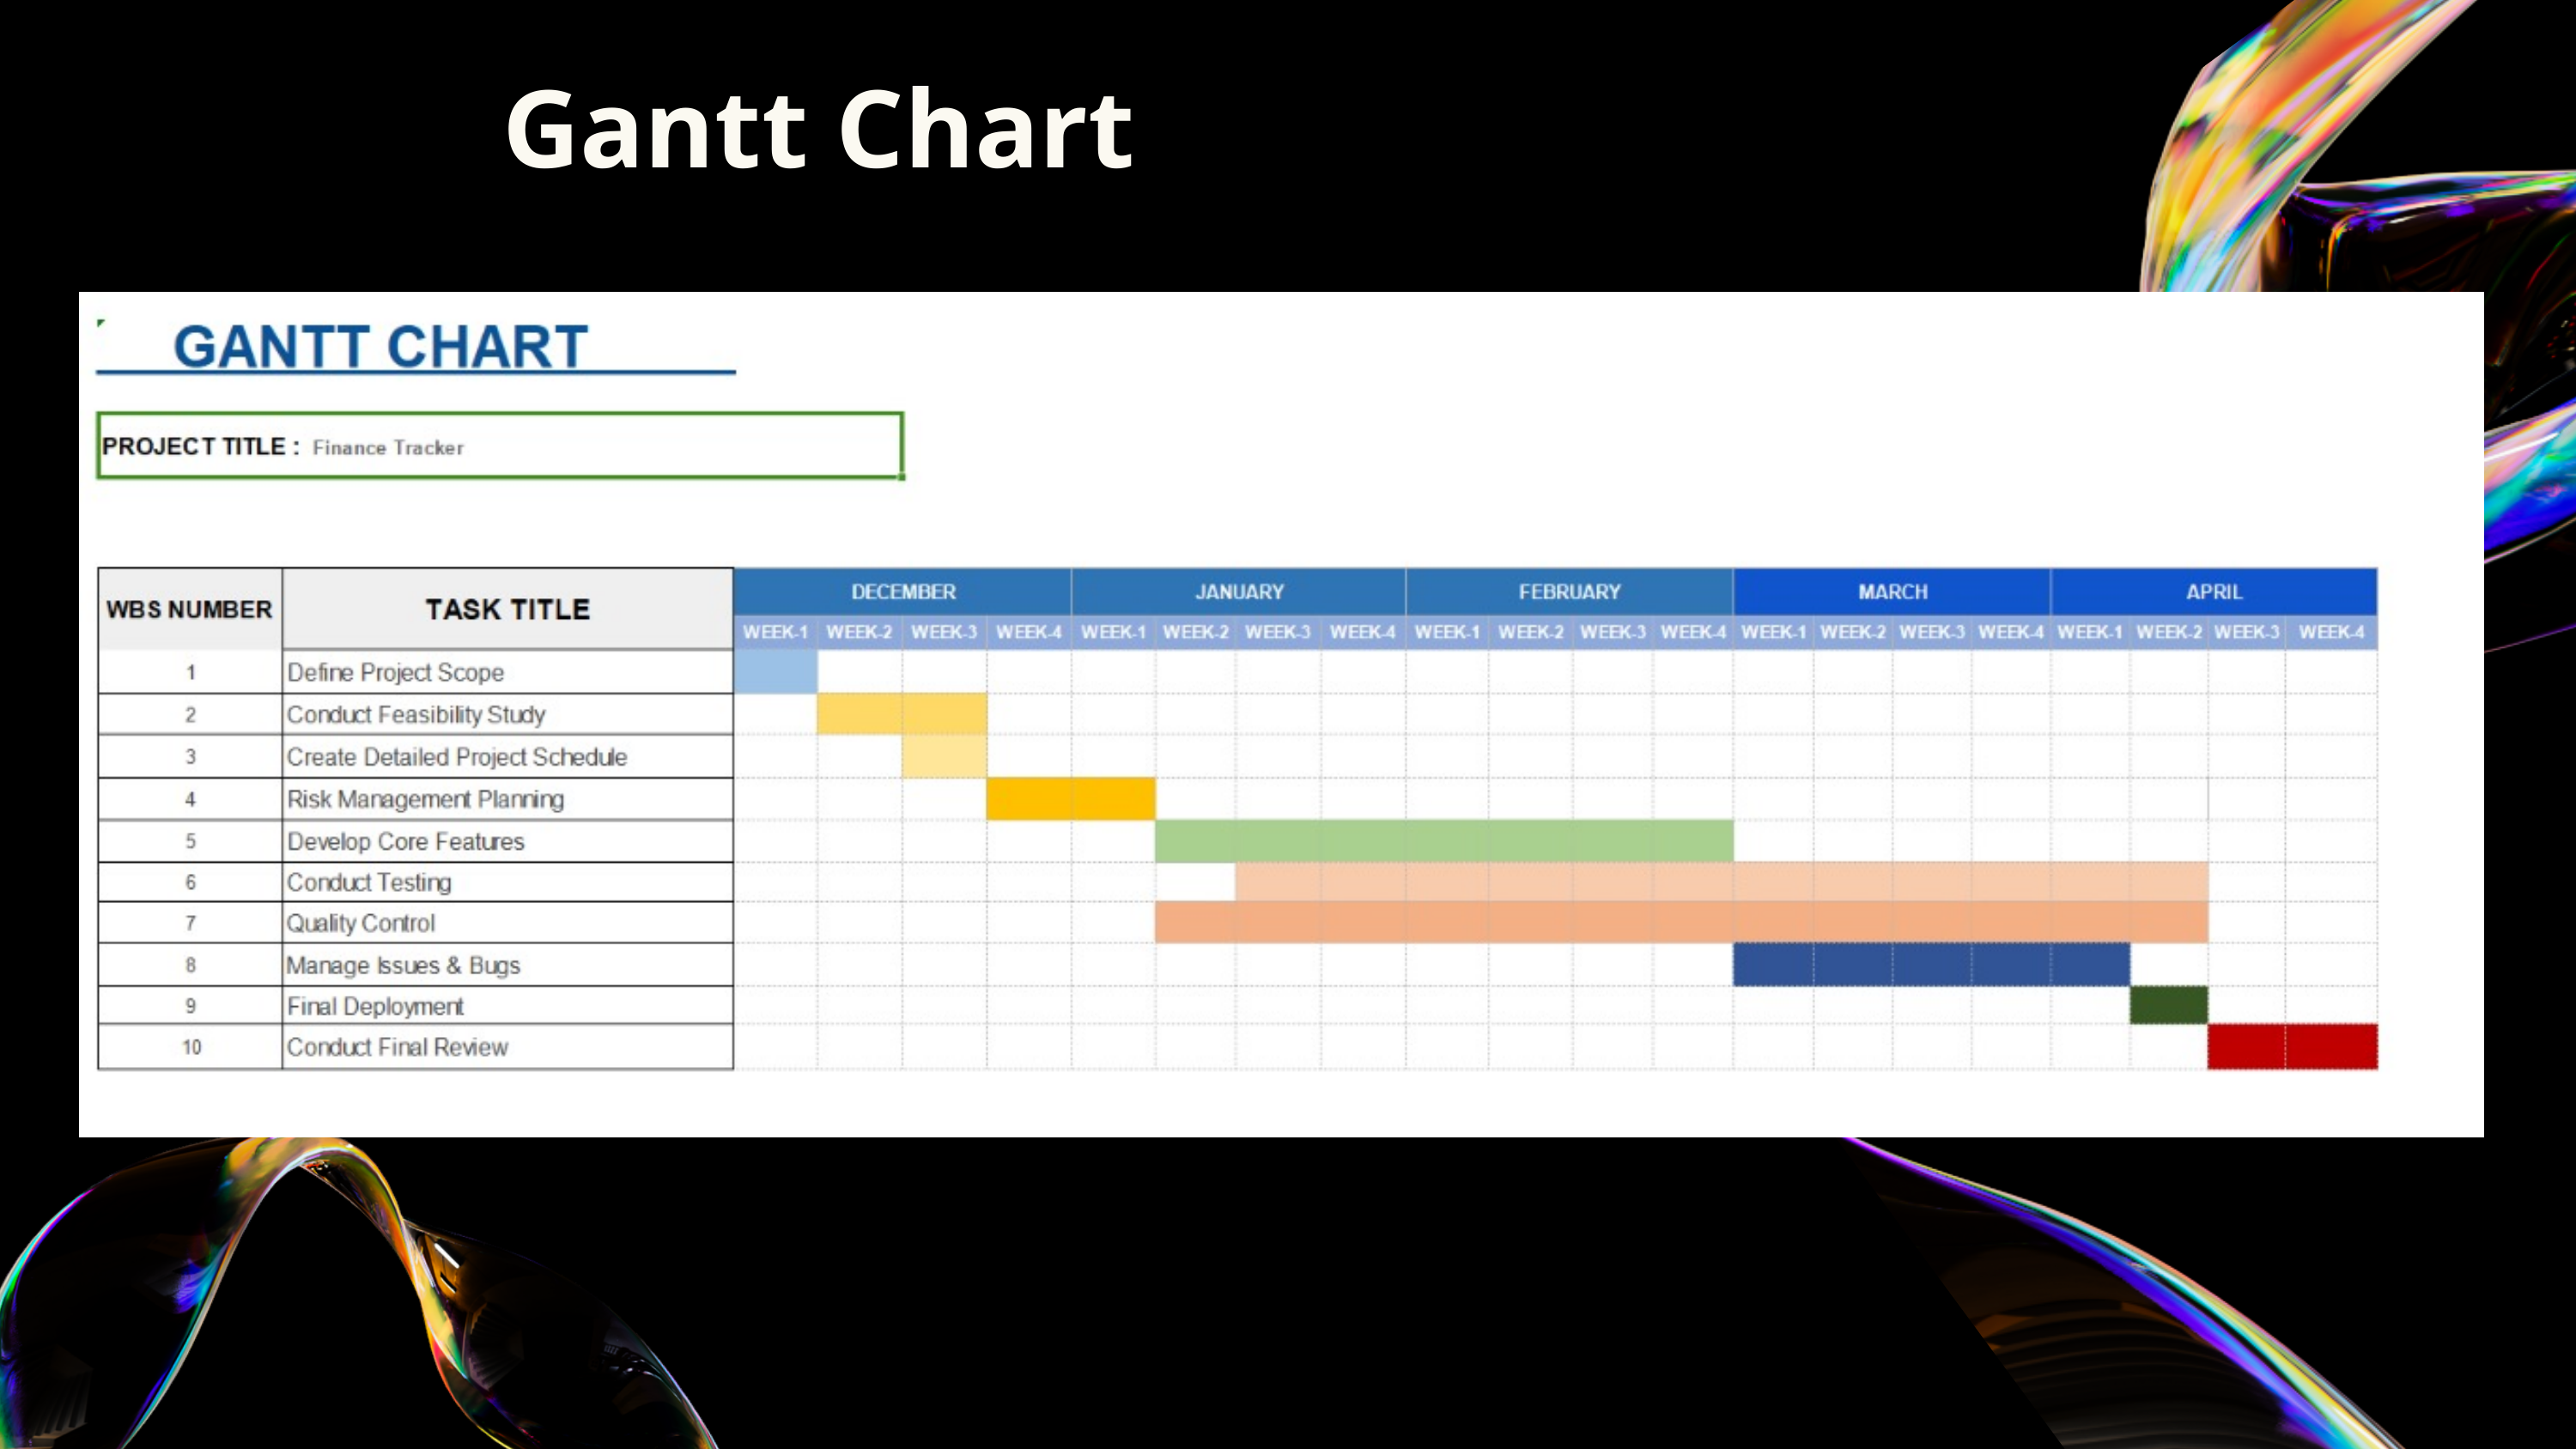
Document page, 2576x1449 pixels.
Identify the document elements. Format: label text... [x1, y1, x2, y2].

text_box [1842, 0, 2576, 1449]
text_box Gantt Chart [502, 70, 1503, 190]
picture [79, 292, 2484, 1138]
text_box [0, 1121, 798, 1449]
